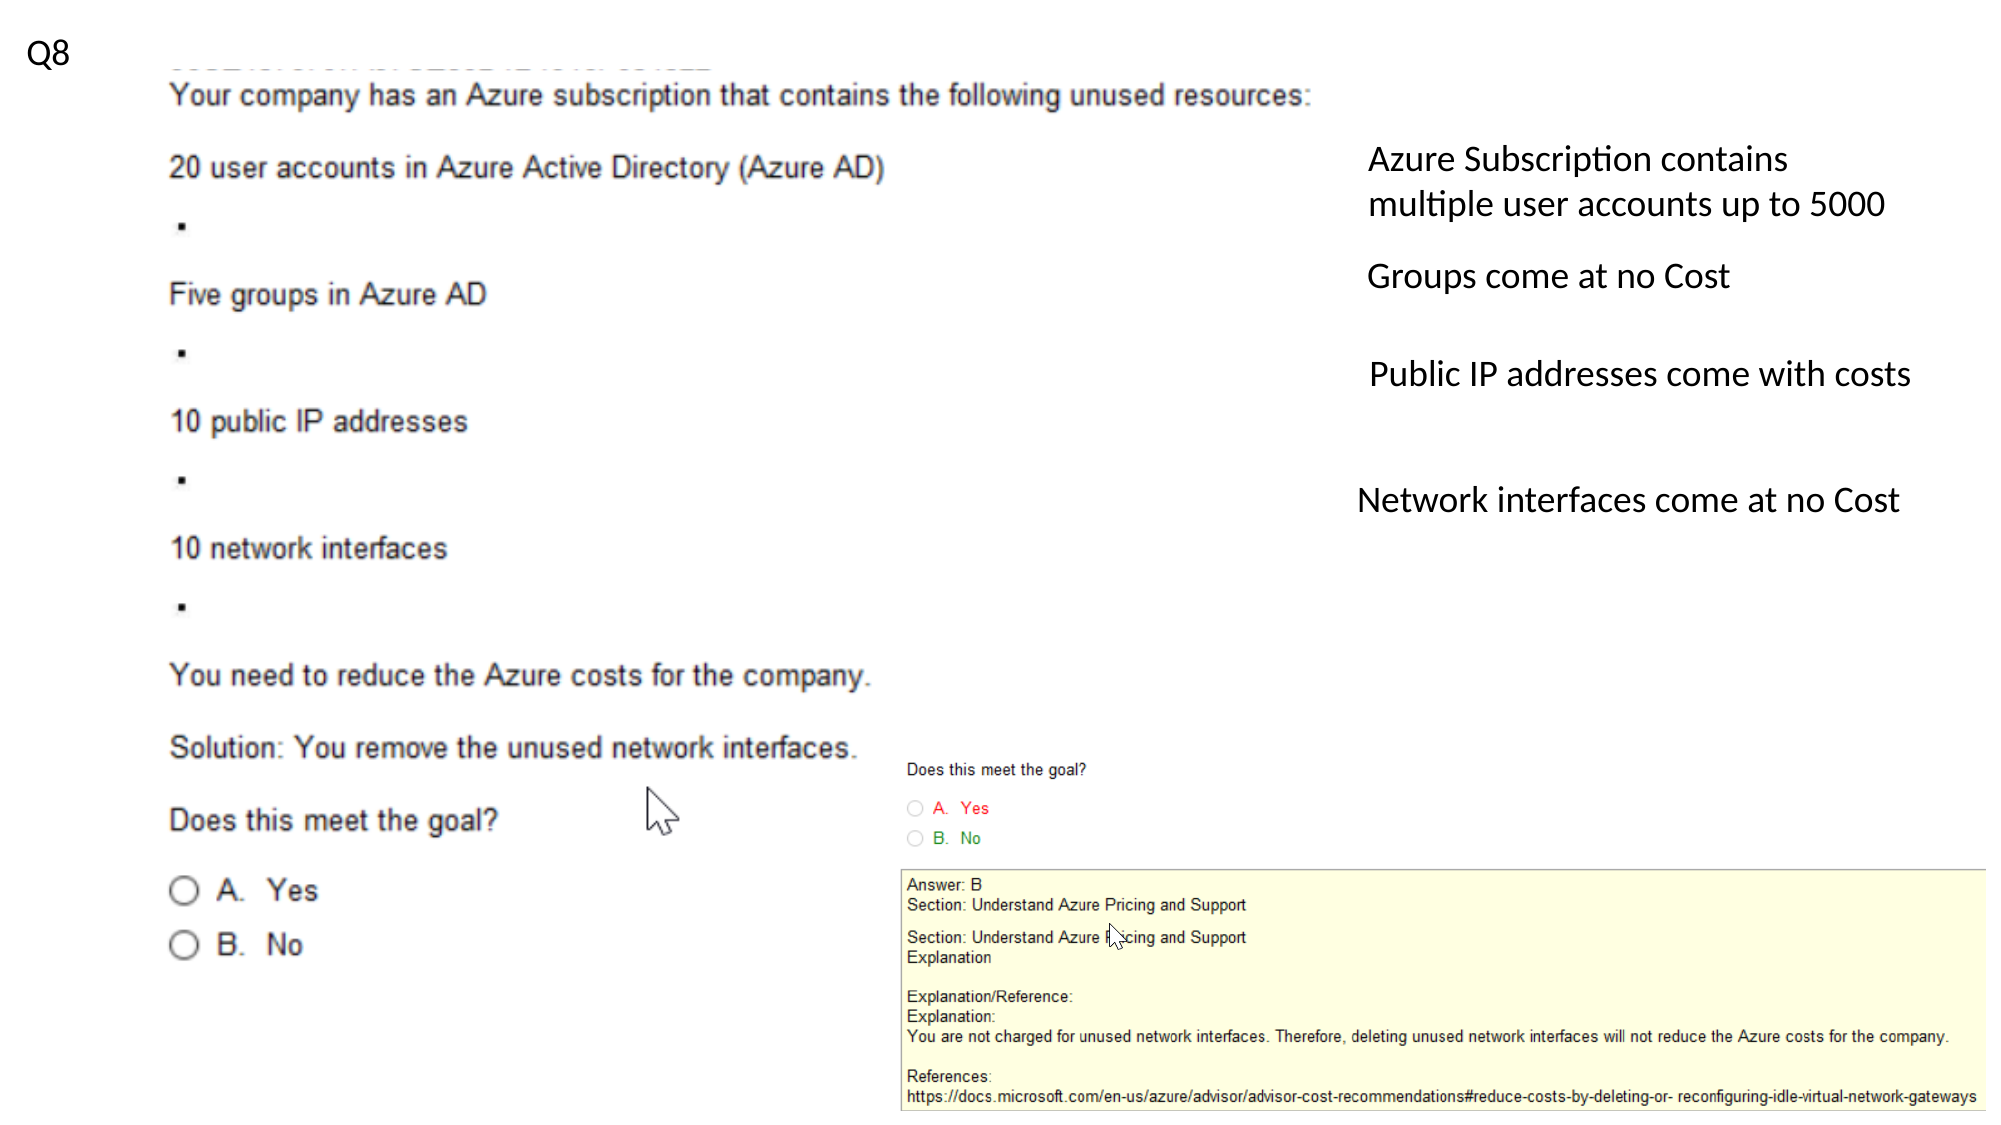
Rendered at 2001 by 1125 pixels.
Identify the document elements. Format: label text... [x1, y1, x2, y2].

text_box Groups come at no Cost [1352, 243, 1746, 304]
picture [148, 69, 1986, 1111]
text_box Network interfaces come at no Cost [1342, 467, 1916, 528]
text_box Q8 [11, 20, 86, 80]
text_box Public IP addresses come with costs [1354, 341, 1928, 402]
text_box Azure Subscription contains multiple user accounts up to 5000 [1353, 126, 1901, 232]
